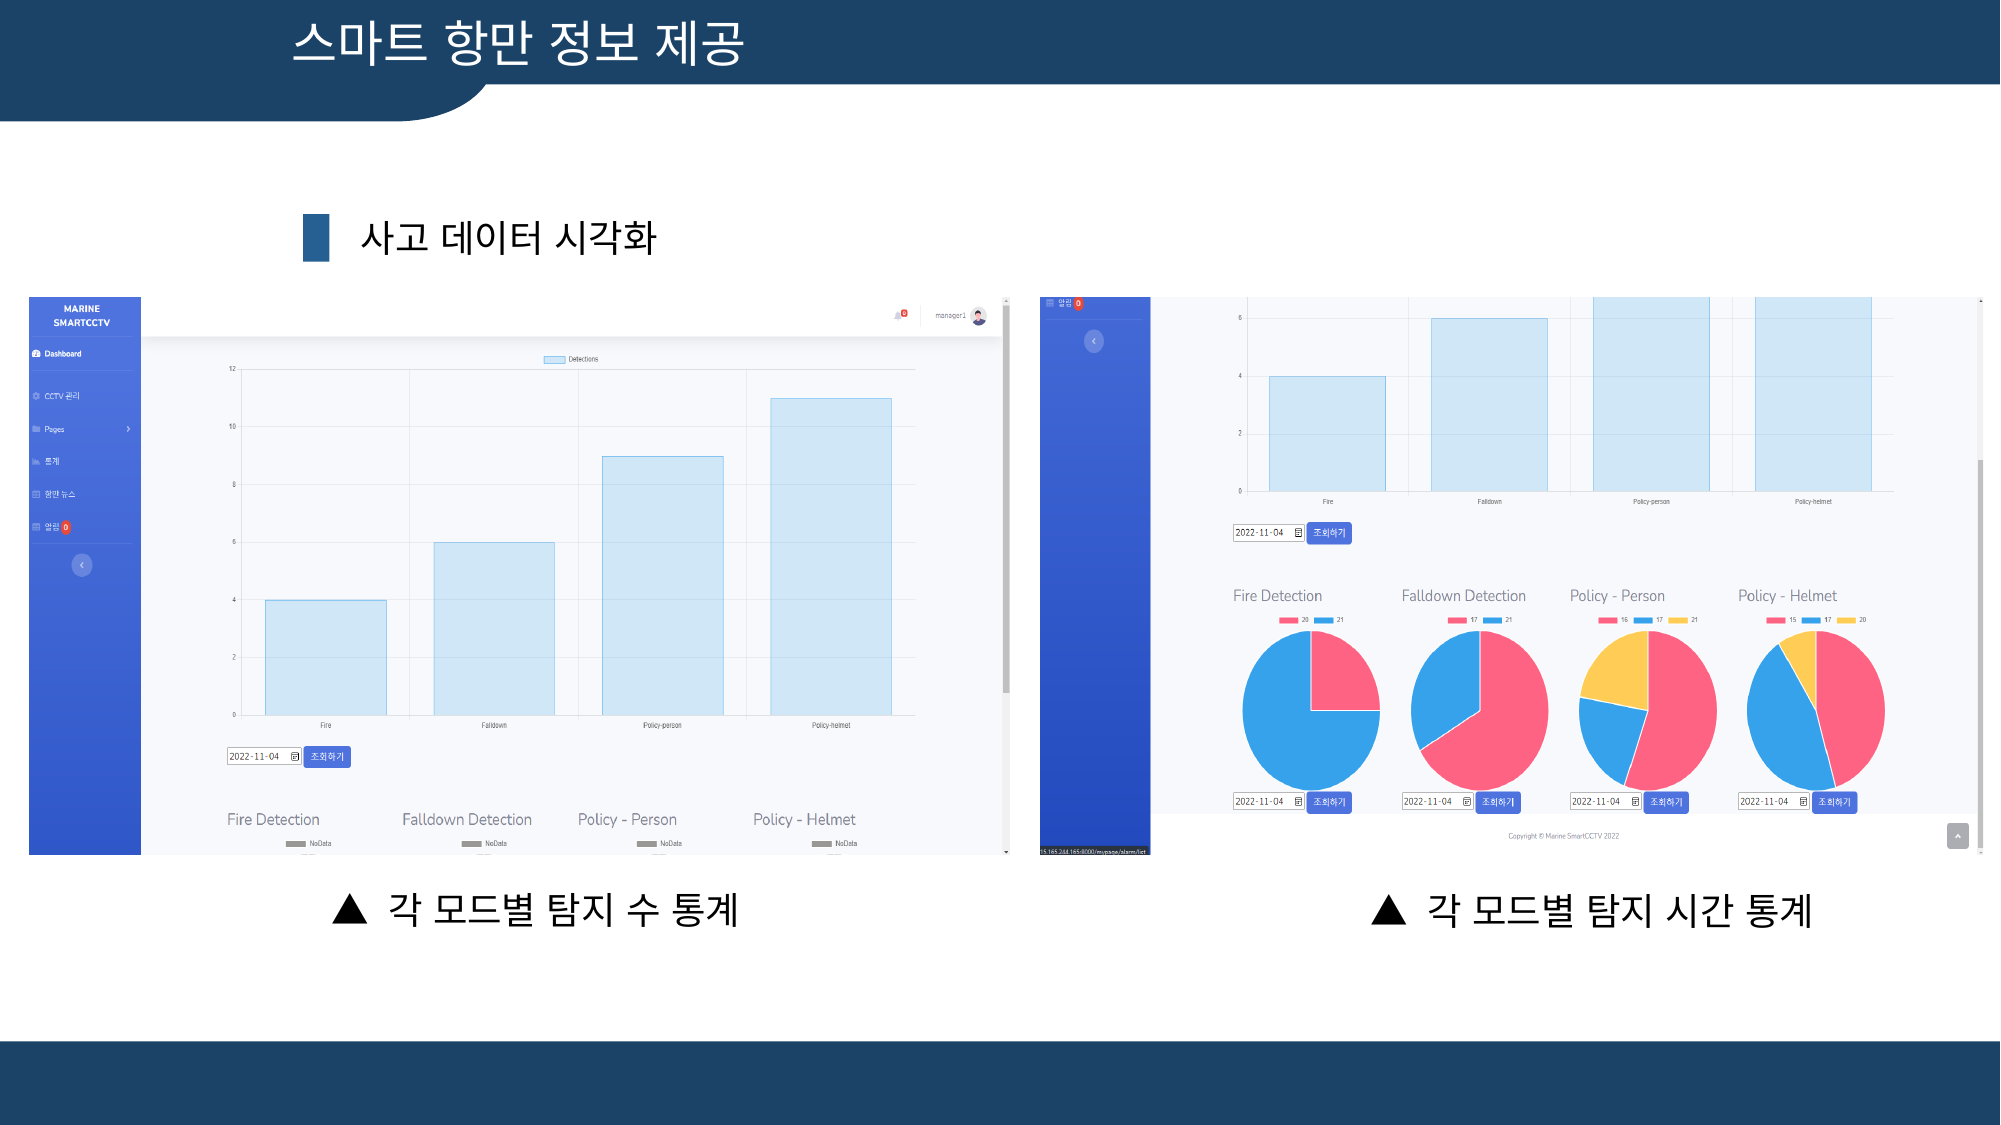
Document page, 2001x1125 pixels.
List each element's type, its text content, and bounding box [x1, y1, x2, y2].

text_box [302, 213, 330, 263]
picture [29, 297, 1010, 855]
text_box ▲ 각 모드별 탐지 수 통계 [316, 879, 805, 940]
text_box 스마트 항만 정보 제공 [276, 5, 762, 80]
text_box 사고 데이터 시각화 [346, 207, 673, 268]
text_box ▲ 각 모드별 탐지 시간 통계 [1355, 880, 1880, 941]
picture [1039, 297, 1984, 855]
